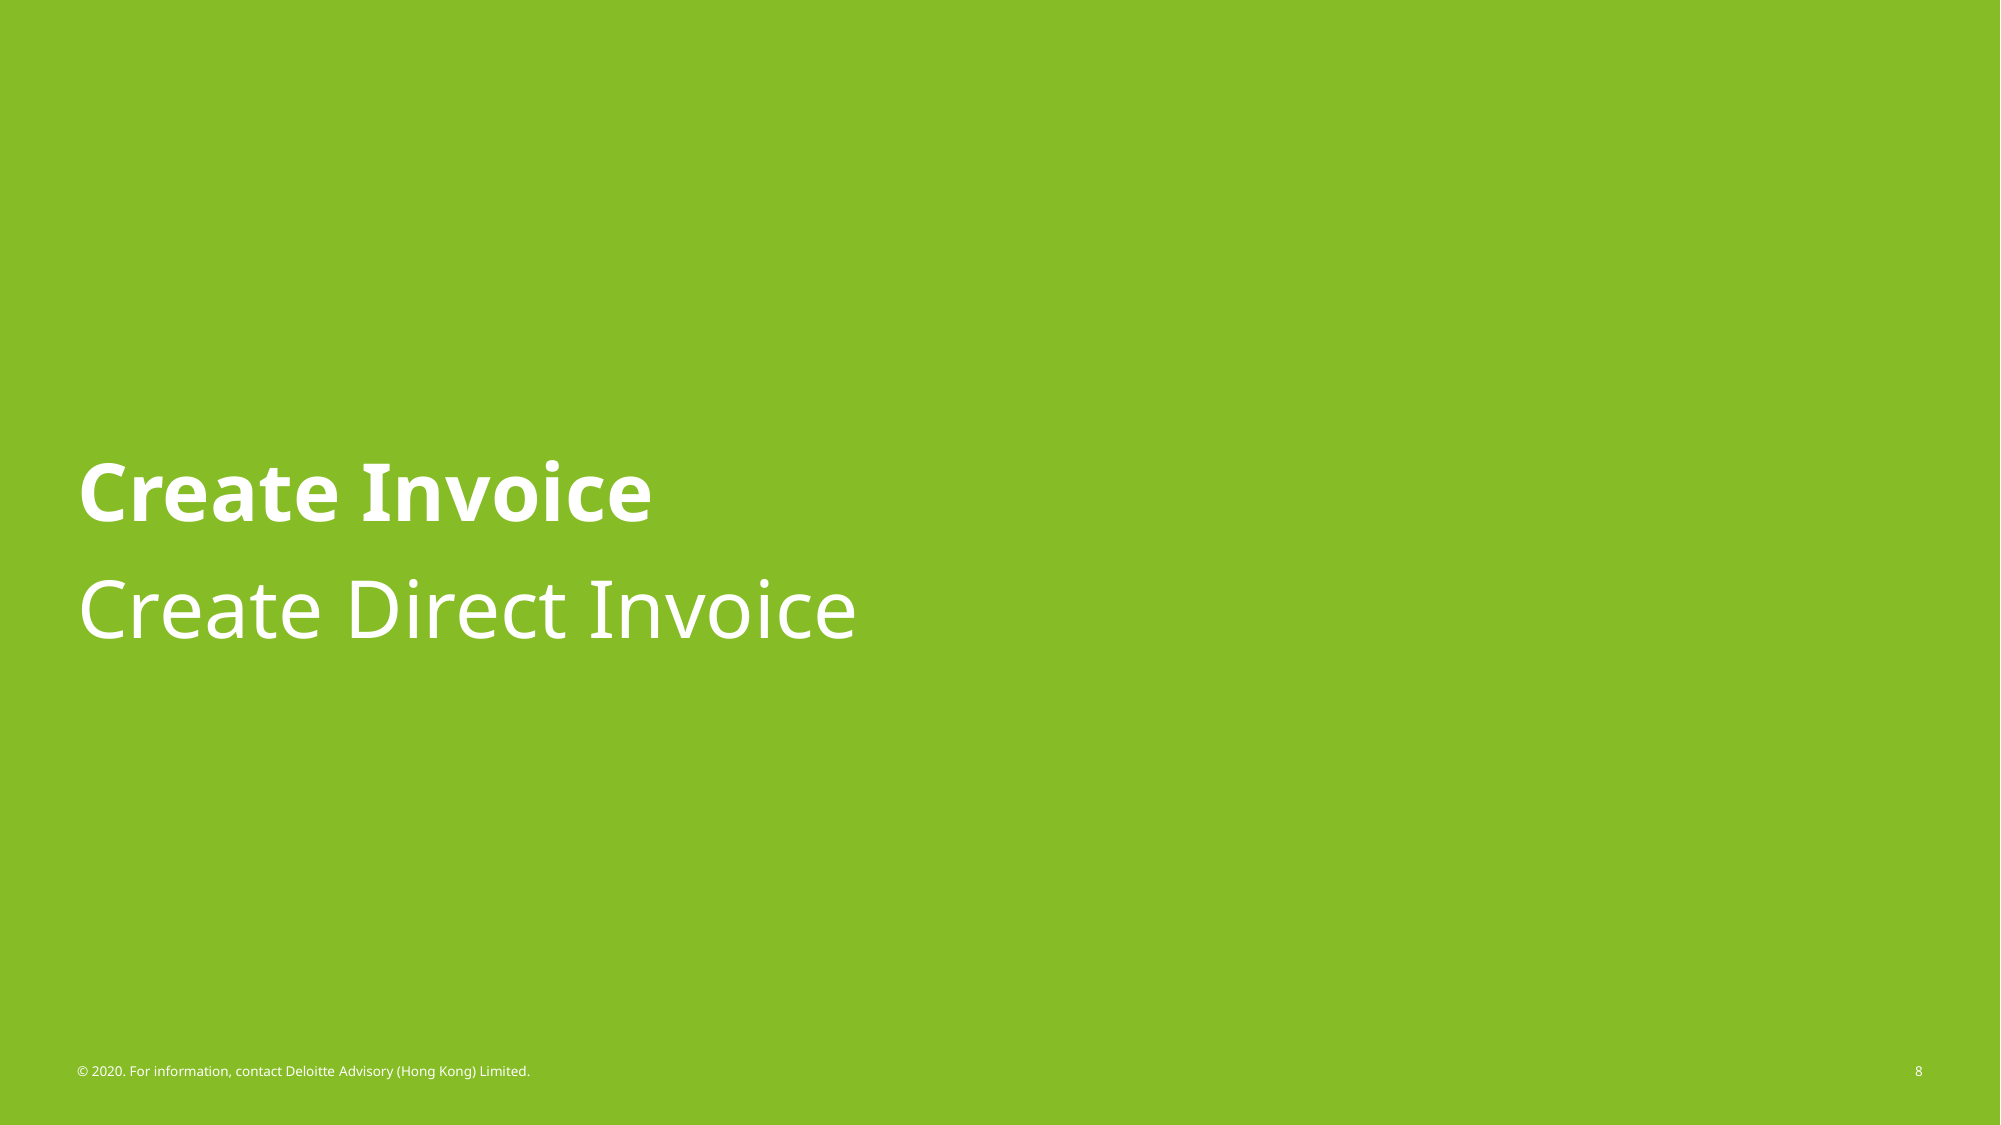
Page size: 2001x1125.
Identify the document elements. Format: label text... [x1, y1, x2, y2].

title Create Invoice [77, 278, 1787, 540]
text_box Create Direct Invoice [77, 540, 1787, 658]
